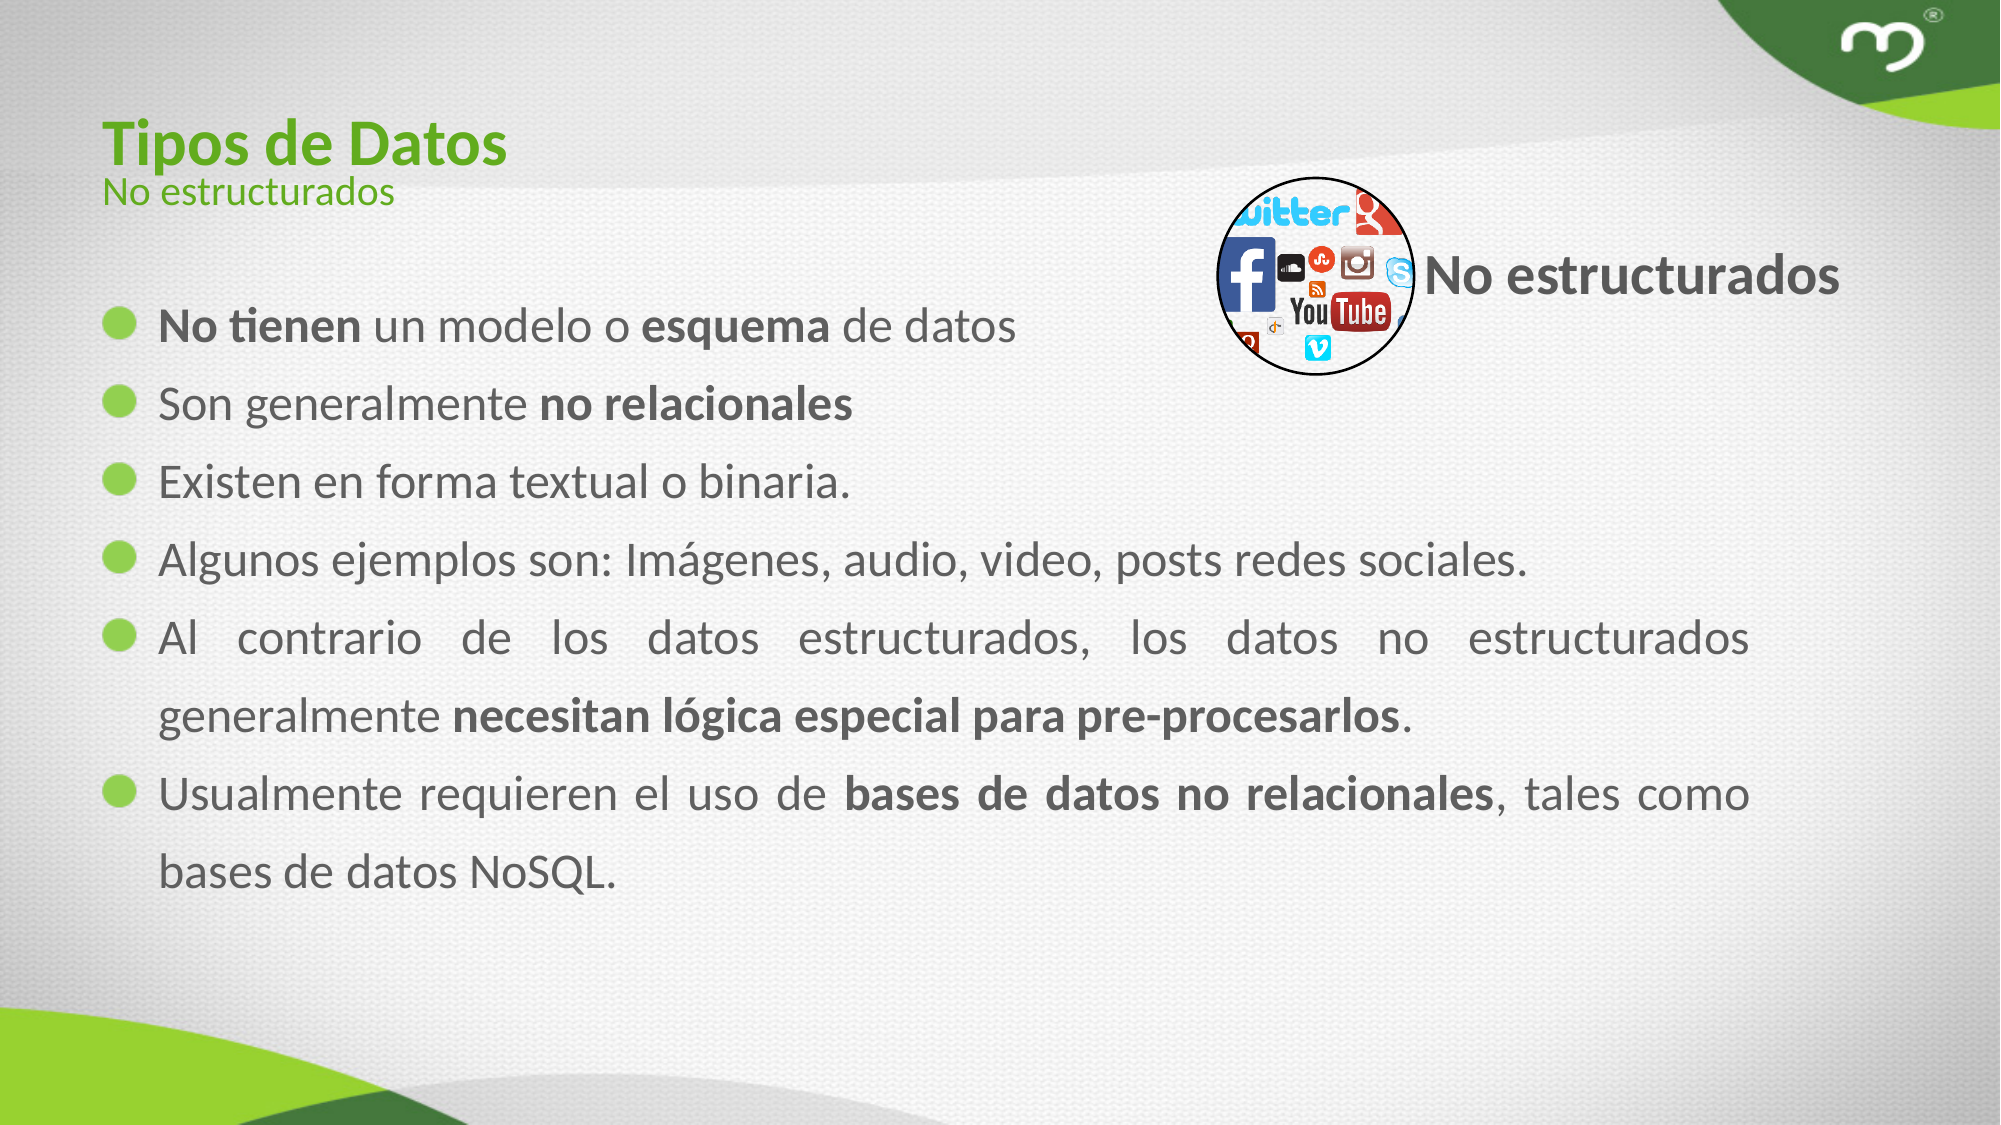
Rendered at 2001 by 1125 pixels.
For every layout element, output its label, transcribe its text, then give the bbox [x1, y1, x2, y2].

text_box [1413, 177, 1872, 375]
text_box Tipos de Datos [87, 87, 1872, 195]
text_box [1401, 312, 1410, 366]
text_box No tienen un modelo o esquema de datos Son generalmente no relacionales Existen en forma textual o binaria. Algunos ejemplos son: Imágenes, audio, video, posts redes sociales. Al contrario de los datos estructurados, los datos no estructurados generalmente necesitan lógica especial para pre-procesarlos. Usualmente requieren el uso de bases de datos no relacionales, tales como bases de datos NoSQL. [87, 267, 1766, 906]
text_box No estructurados [87, 195, 1410, 222]
picture [0, 0, 2000, 1125]
text_box [1216, 222, 1410, 376]
text_box [1401, 222, 1410, 241]
